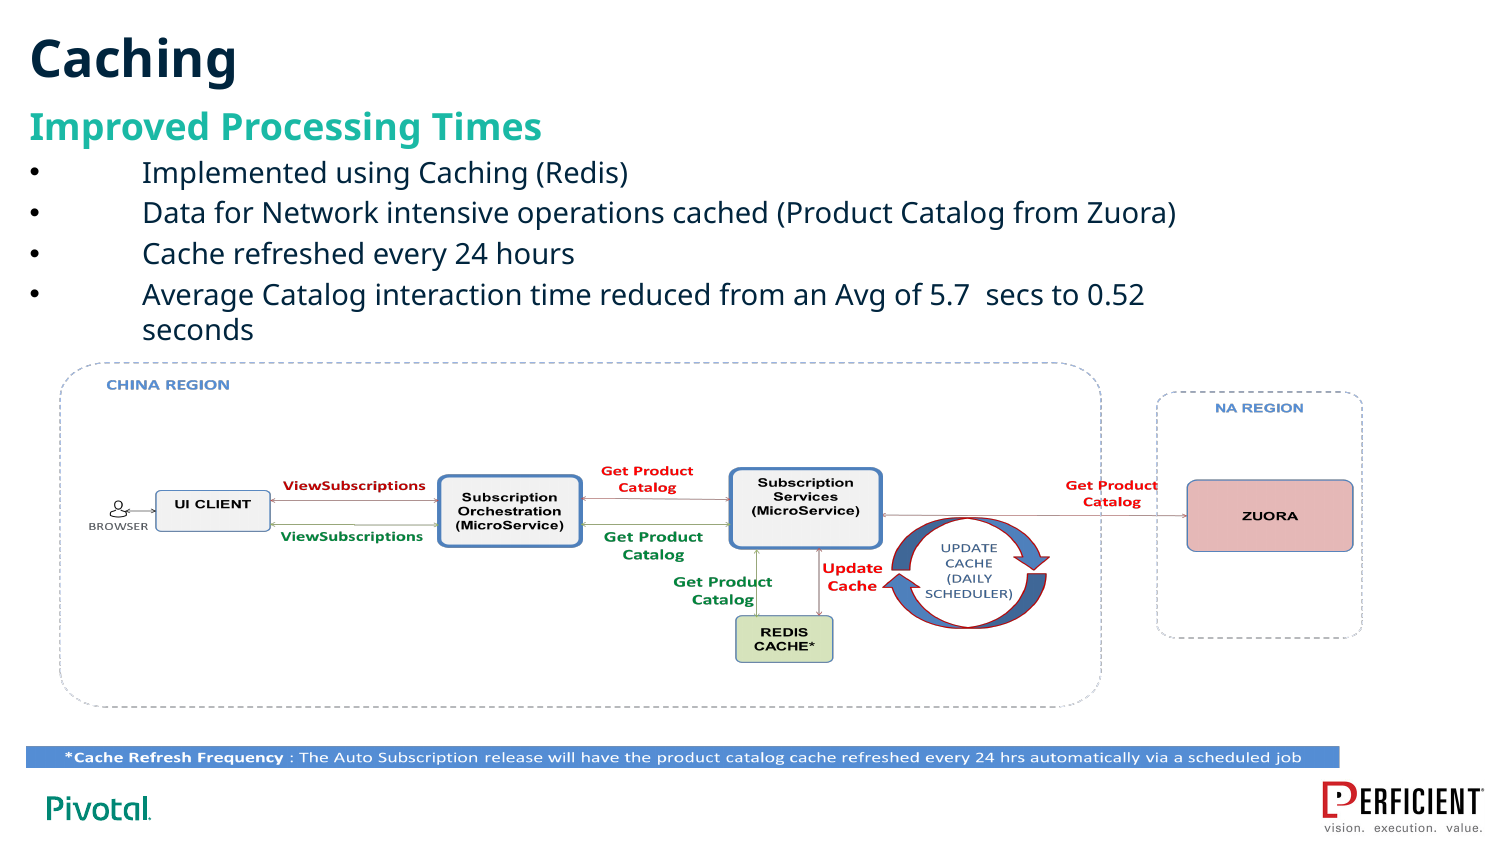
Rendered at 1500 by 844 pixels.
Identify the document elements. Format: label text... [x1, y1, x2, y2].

text_box [95, 192, 1500, 844]
title Caching [14, 10, 1236, 80]
text_box Improved Processing Times Implemented using Caching (Redis) Data for Network intensive operations cached (Product Catalog from Zuora) Cache refreshed every 24 hours Average Catalog interaction time reduced from an Avg of 5.7 secs to 0.52 seconds [14, 95, 1272, 352]
picture [26, 362, 1364, 776]
